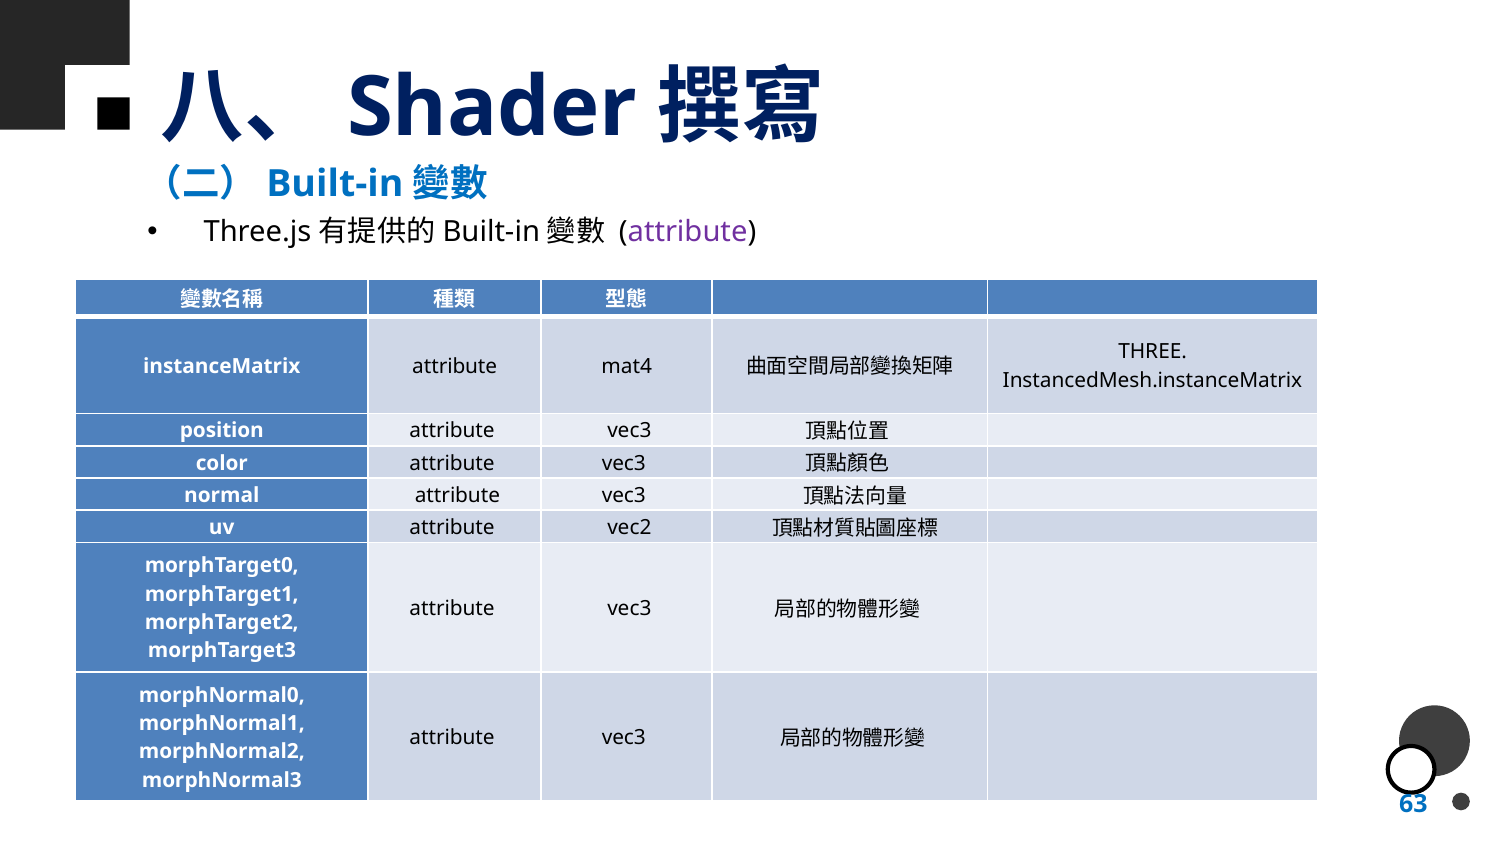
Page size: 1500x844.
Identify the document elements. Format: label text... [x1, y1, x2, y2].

table_cell mat4 [542, 363, 711, 413]
table_cell attribute [369, 414, 540, 445]
table_cell [988, 511, 1317, 542]
table_cell [988, 447, 1317, 477]
table_cell [988, 479, 1317, 509]
table_cell attribute [369, 447, 540, 477]
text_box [0, 0, 130, 130]
slide_number 63 [1092, 782, 1443, 827]
table_cell vec3 [542, 543, 711, 671]
title 八、Shader撰寫 [145, 32, 1500, 173]
table_cell vec3 [542, 673, 711, 800]
table_cell 頂點材質貼圖座標 [713, 511, 987, 542]
table_header [798, 280, 987, 314]
table_header [988, 280, 1317, 314]
table_cell attribute [369, 511, 540, 542]
table_cell attribute [369, 479, 540, 509]
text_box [1387, 705, 1471, 811]
table_cell vec2 [542, 511, 711, 542]
table_cell uv [76, 511, 367, 542]
table_cell THREE. InstancedMesh.instanceMatrix [988, 319, 1317, 413]
text_box （二）Built-in變數 [129, 145, 663, 205]
table_cell color [76, 447, 367, 477]
table_cell [988, 543, 1317, 671]
table_cell morphTarget0, morphTarget1, morphTarget2, morphTarget3 [76, 543, 367, 671]
table_cell 頂點顏色 [713, 447, 987, 477]
table_cell vec3 [542, 414, 711, 445]
table_header 變數名稱 [76, 280, 113, 314]
table_cell 頂點法向量 [713, 479, 987, 509]
table_cell instanceMatrix [76, 319, 367, 413]
table_cell vec3 [542, 479, 711, 509]
table_cell position [76, 414, 367, 445]
table_cell morphNormal0, morphNormal1, morphNormal2, morphNormal3 [76, 673, 367, 800]
table_cell attribute [369, 543, 540, 671]
table_cell [988, 673, 1317, 800]
table_cell vec3 [542, 447, 711, 477]
table_cell normal [76, 479, 367, 509]
table_cell [988, 414, 1317, 445]
table_cell 局部的物體形變 [713, 673, 987, 800]
table_cell 曲面空間局部變換矩陣 [713, 319, 987, 413]
table_cell attribute [369, 363, 540, 413]
table_cell 局部的物體形變 [713, 543, 987, 671]
table_cell 頂點位置 [713, 414, 987, 445]
table_cell attribute [369, 673, 540, 800]
text_box Three.js有提供的Built-in變數 (attribute) [113, 205, 798, 363]
